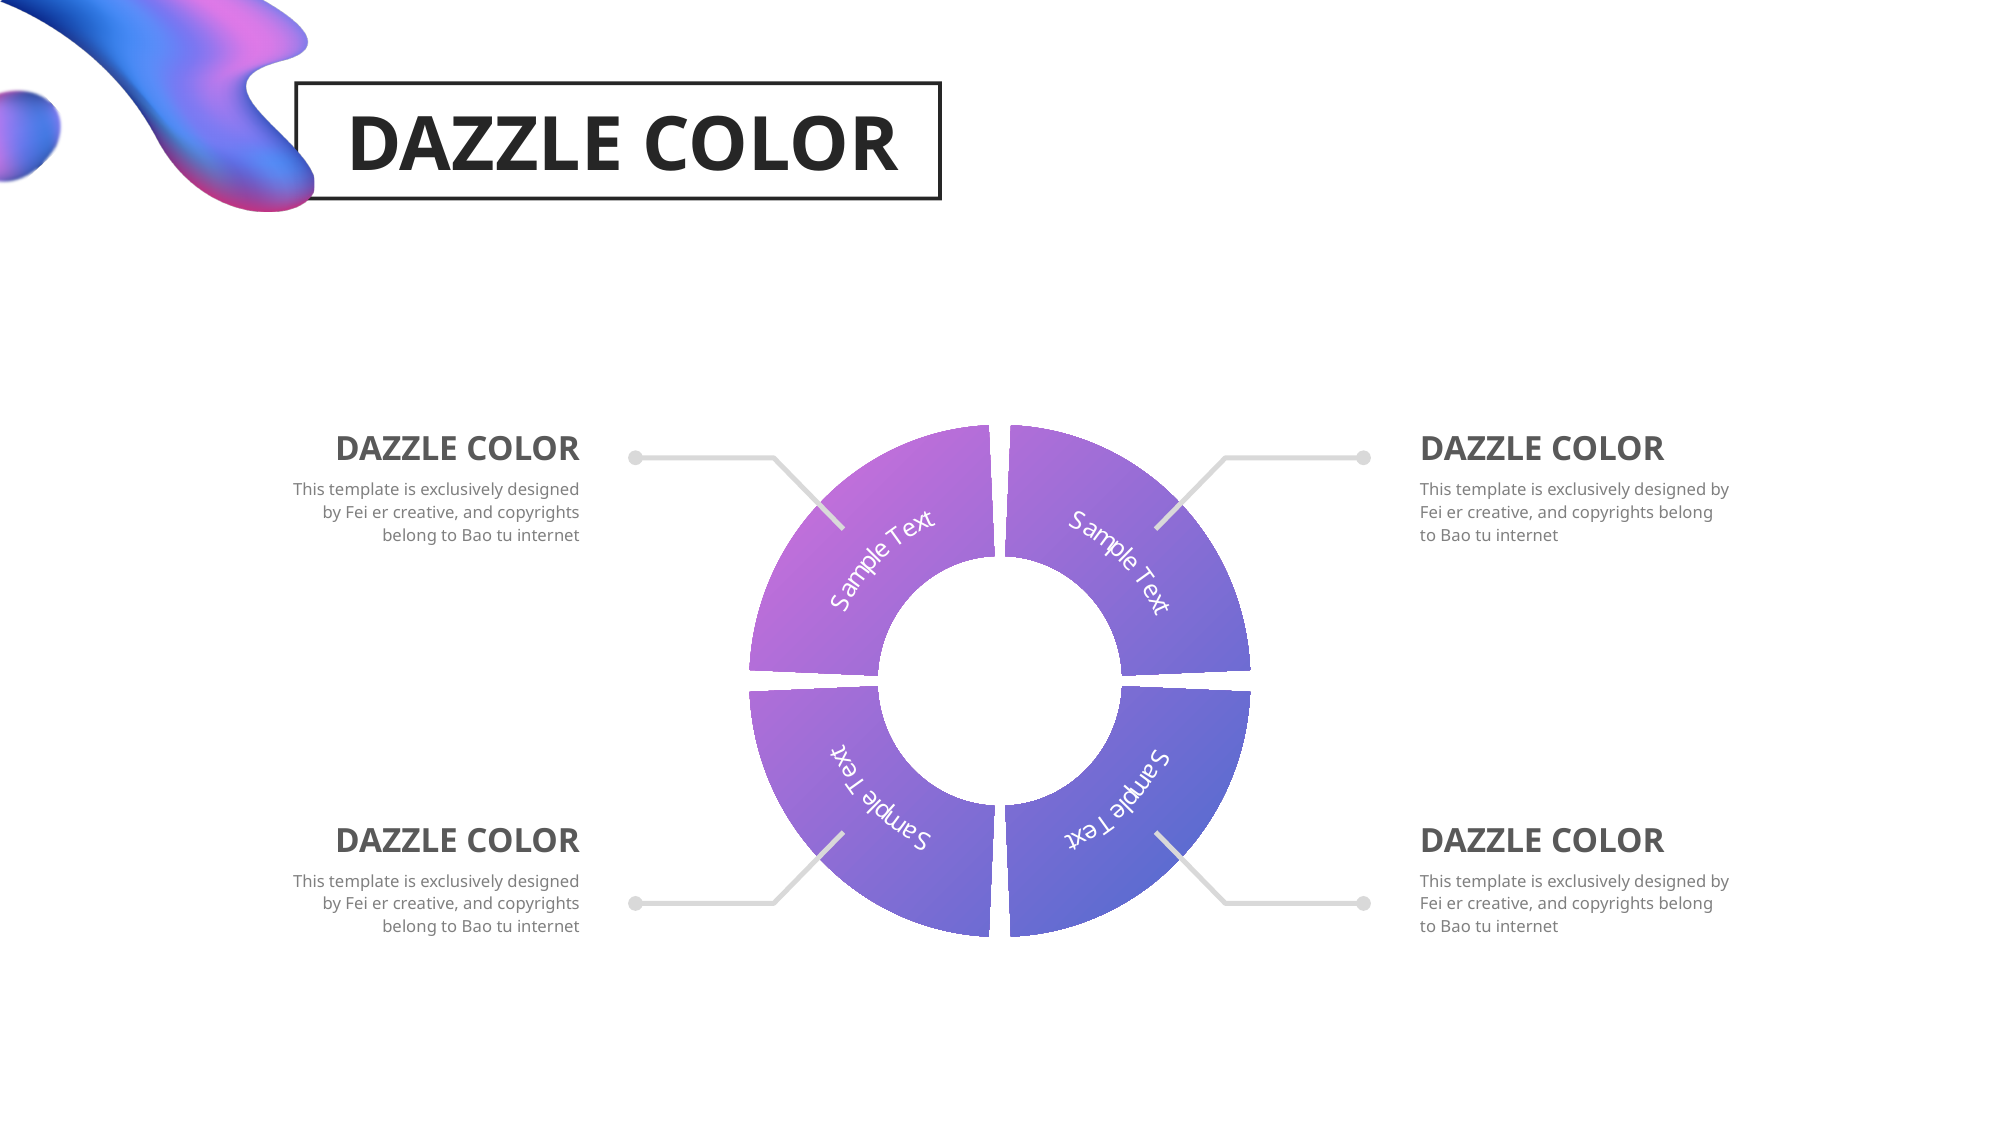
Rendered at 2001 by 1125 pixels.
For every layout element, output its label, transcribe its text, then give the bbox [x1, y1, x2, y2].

text_box DAZZLE COLOR [331, 87, 914, 193]
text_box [257, 811, 595, 943]
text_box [257, 420, 595, 551]
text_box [635, 424, 1364, 937]
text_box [1405, 420, 1746, 551]
picture [0, 0, 315, 263]
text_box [1405, 811, 1746, 943]
text_box [315, 80, 943, 202]
